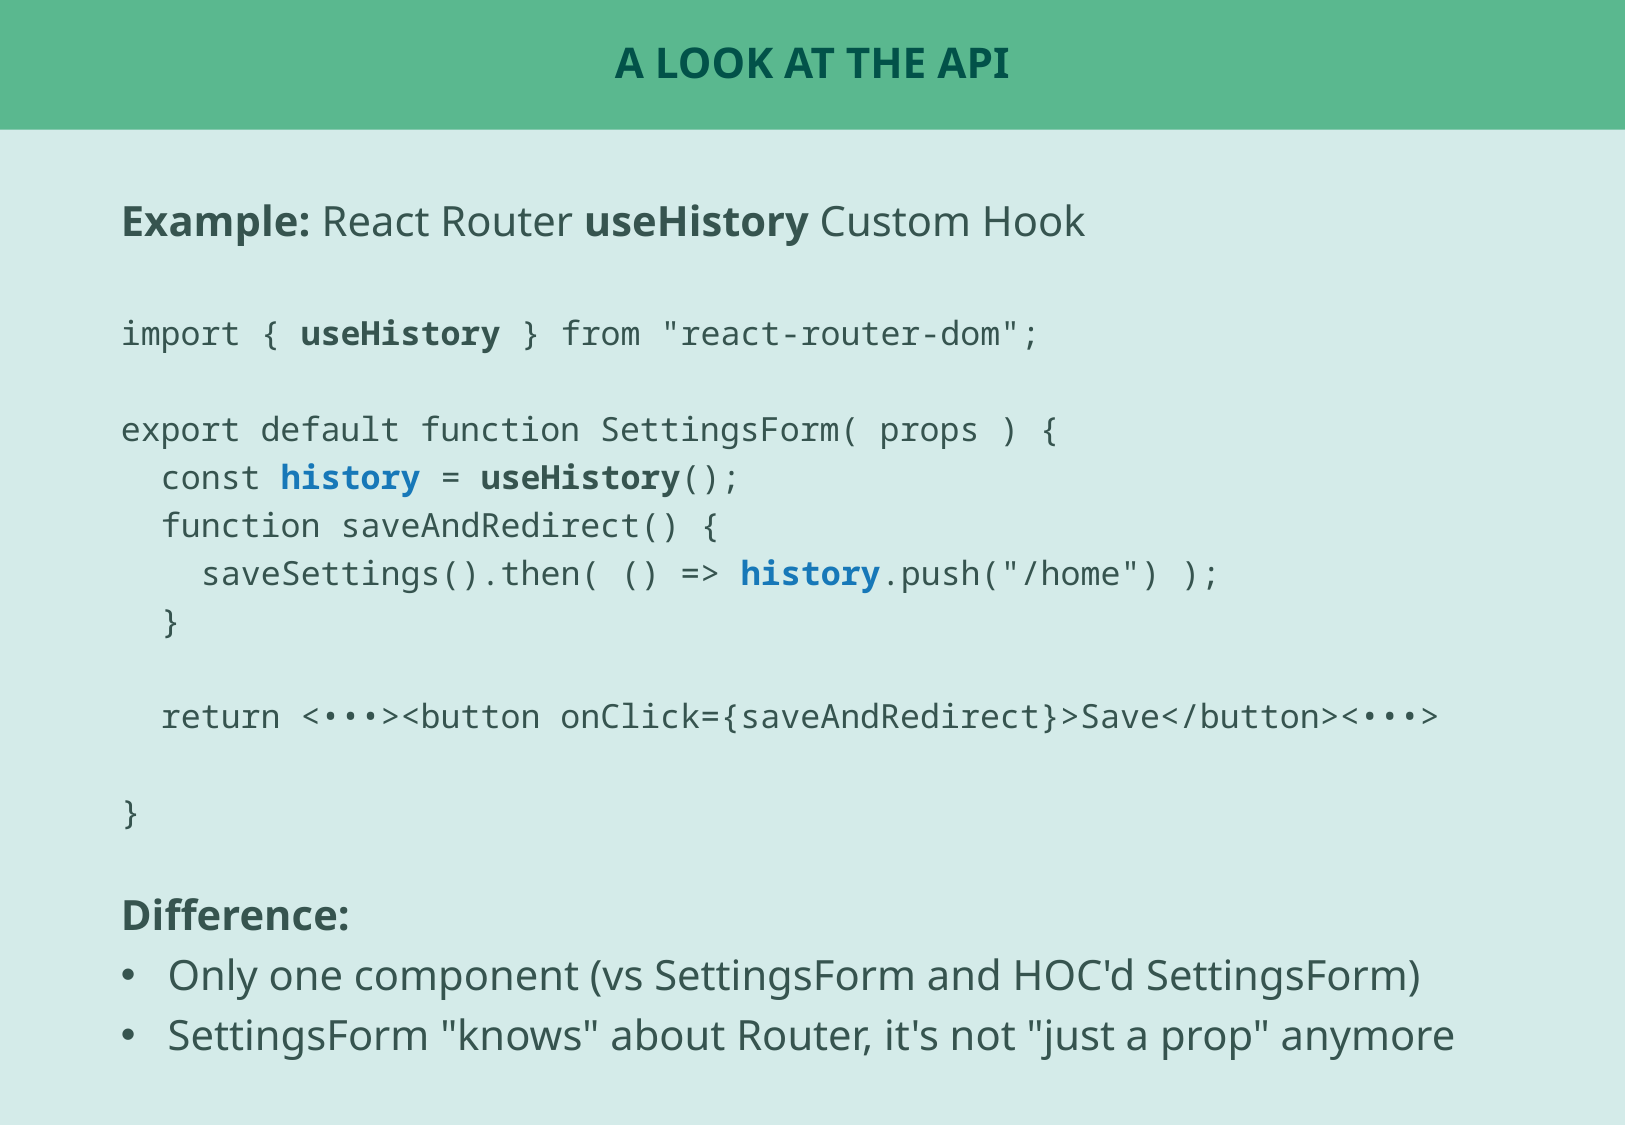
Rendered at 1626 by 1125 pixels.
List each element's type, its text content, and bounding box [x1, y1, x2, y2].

text_box Example: React Router useHistory Custom Hook import { useHistory } from "react-router-dom"; export default function SettingsForm( props ) { const history = useHistory(); function saveAndRedirect() { saveSettings().then( () => history.push("/home") ); } return <•••><button onClick={saveAndRedirect}>Save</button><•••> } Difference: Only one component (vs SettingsForm and HOC'd SettingsForm) SettingsForm "knows" about Router, it's not "just a prop" anymore [106, 177, 1557, 1115]
title A look at the api [0, 0, 1625, 130]
